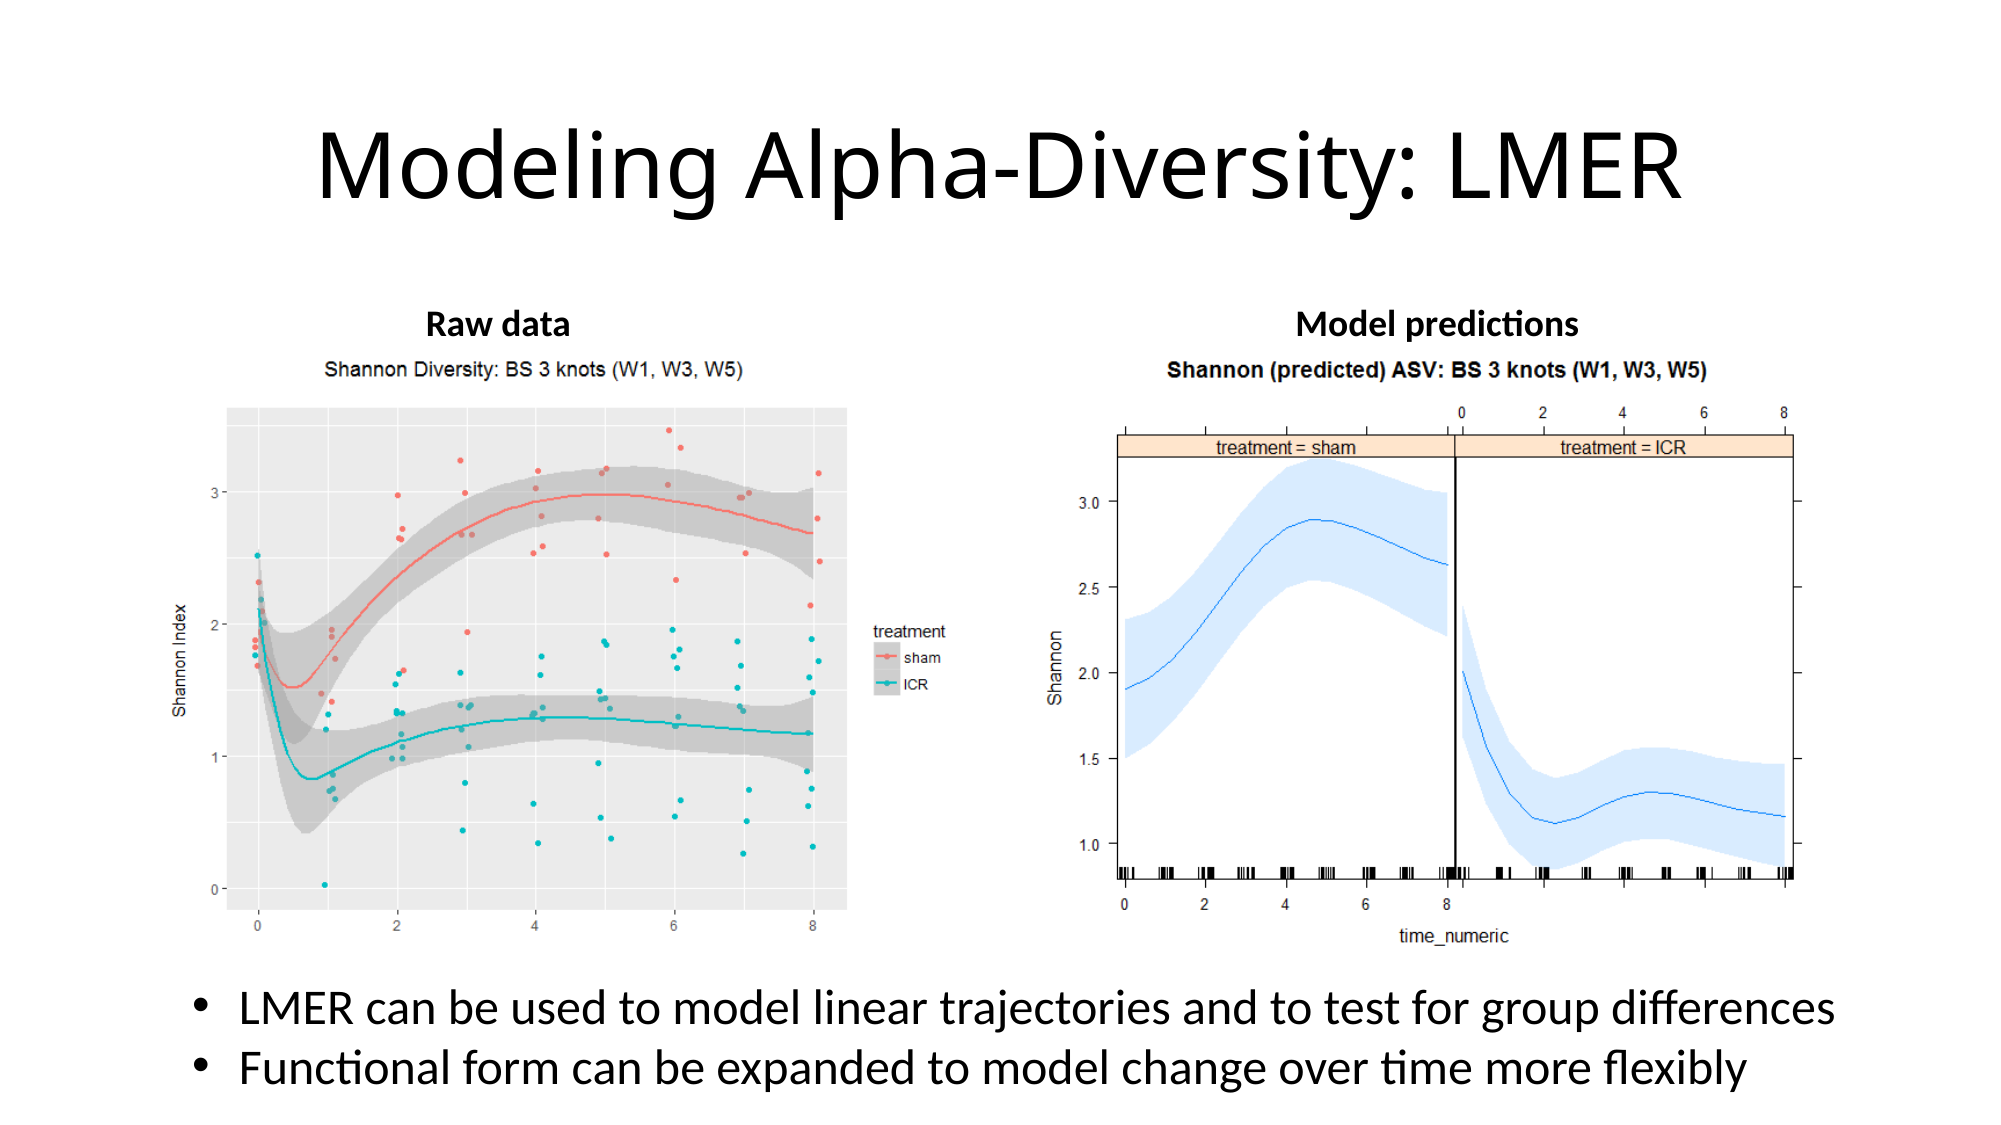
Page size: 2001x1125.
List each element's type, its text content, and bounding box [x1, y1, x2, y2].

title Modeling Alpha-Diversity: LMER [137, 59, 1863, 278]
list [162, 351, 963, 961]
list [1037, 351, 1838, 961]
text_box Model predictions [1277, 291, 1598, 351]
text_box LMER can be used to model linear trajectories and to test for group differences Functional form can be expanded to model change over time more flexibly [177, 967, 1874, 1102]
text_box Raw data [411, 291, 714, 351]
